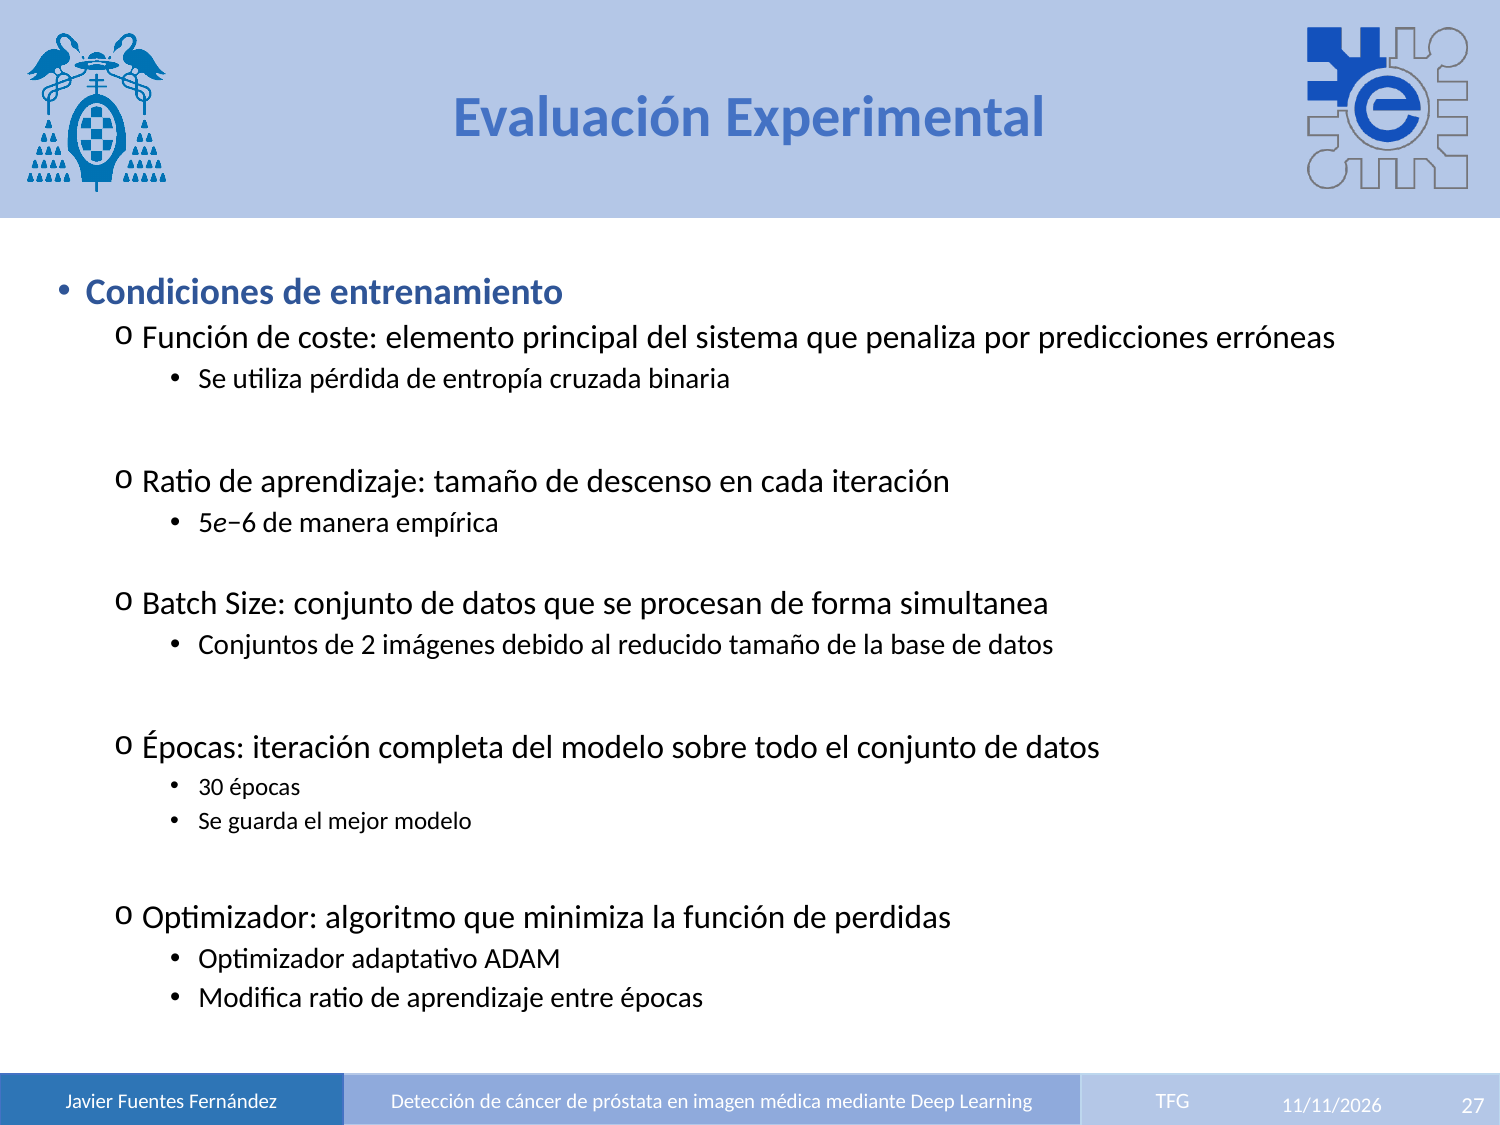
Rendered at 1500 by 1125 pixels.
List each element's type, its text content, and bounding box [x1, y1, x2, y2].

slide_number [1266, 1074, 1401, 1125]
slide_number 27 [1414, 1074, 1500, 1125]
picture [24, 148, 170, 193]
picture [1307, 148, 1468, 189]
picture [1307, 27, 1468, 78]
list Condiciones de entrenamiento Función de coste: elemento principal del sistema que penaliza por predicciones erróneas Se utiliza pérdida de entropía cruzada binaria Ratio de aprendizaje: tamaño de descenso en cada iteración 5e−6 de manera empírica Batch Size: conjunto de datos que se procesan de forma simultanea Conjuntos de 2 imágenes debido al reducido tamaño de la base de datos Épocas: iteración completa del modelo sobre todo el conjunto de datos 30 épocas Se guarda el mejor modelo Optimizador: algoritmo que minimiza la función de perdidas Optimizador adaptativo ADAM Modifica ratio de aprendizaje entre épocas [42, 264, 1458, 472]
list Evaluación Experimental [0, 78, 1500, 148]
picture [24, 23, 170, 78]
